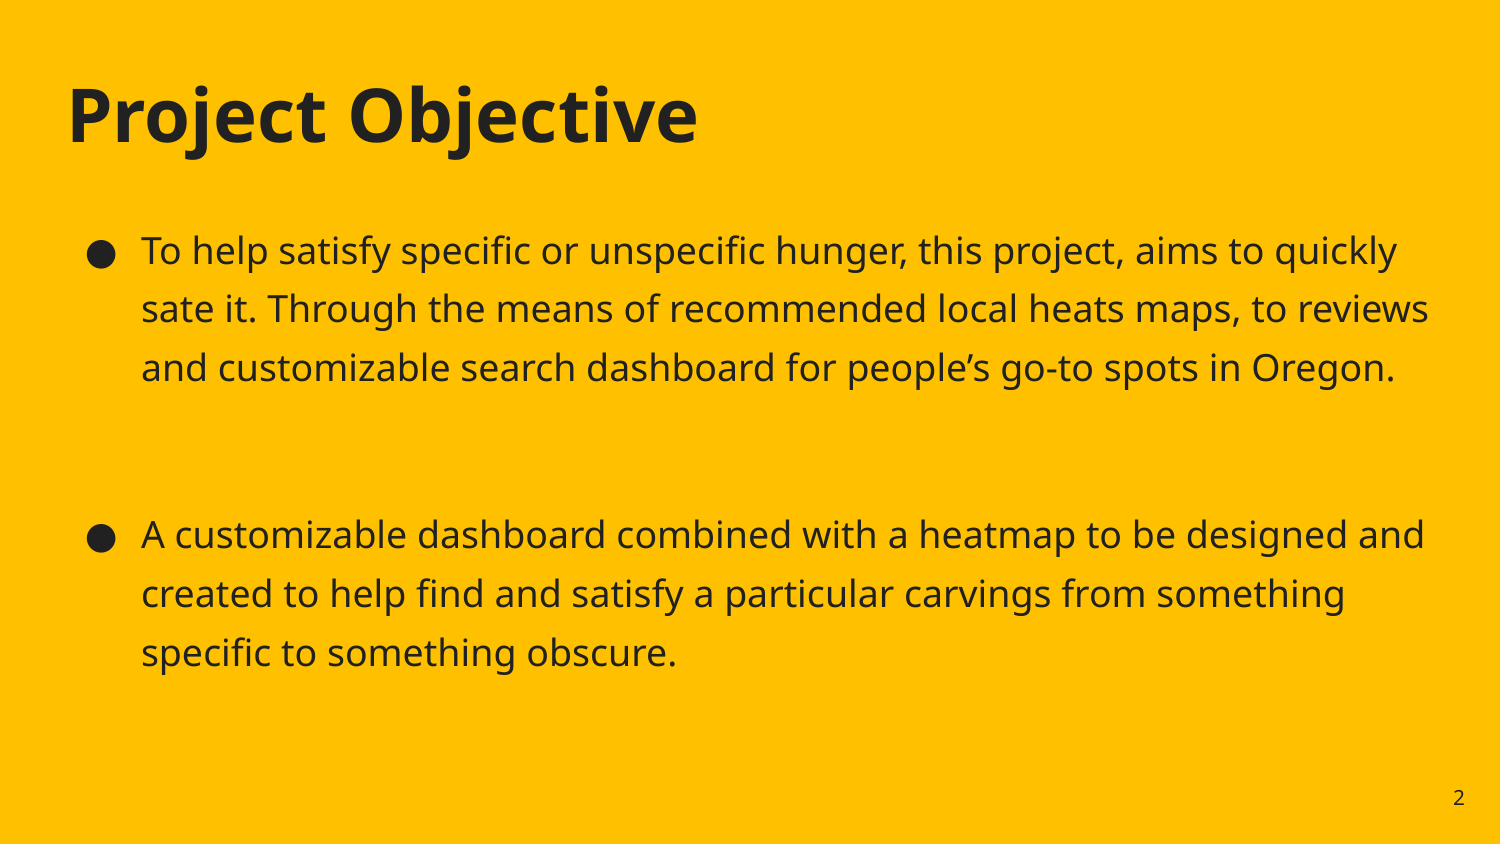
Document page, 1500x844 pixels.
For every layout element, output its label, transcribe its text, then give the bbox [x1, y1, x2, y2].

list To help satisfy specific or unspecific hunger, this project, aims to quickly sate it. Through the means of recommended local heats maps, to reviews and customizable search dashboard for people’s go-to spots in Oregon. A customizable dashboard combined with a heatmap to be designed and created to help find and satisfy a particular carvings from something specific to something obscure. [51, 201, 1449, 750]
slide_number ‹#› [1389, 764, 1480, 830]
title Project Objective [51, 48, 1449, 180]
